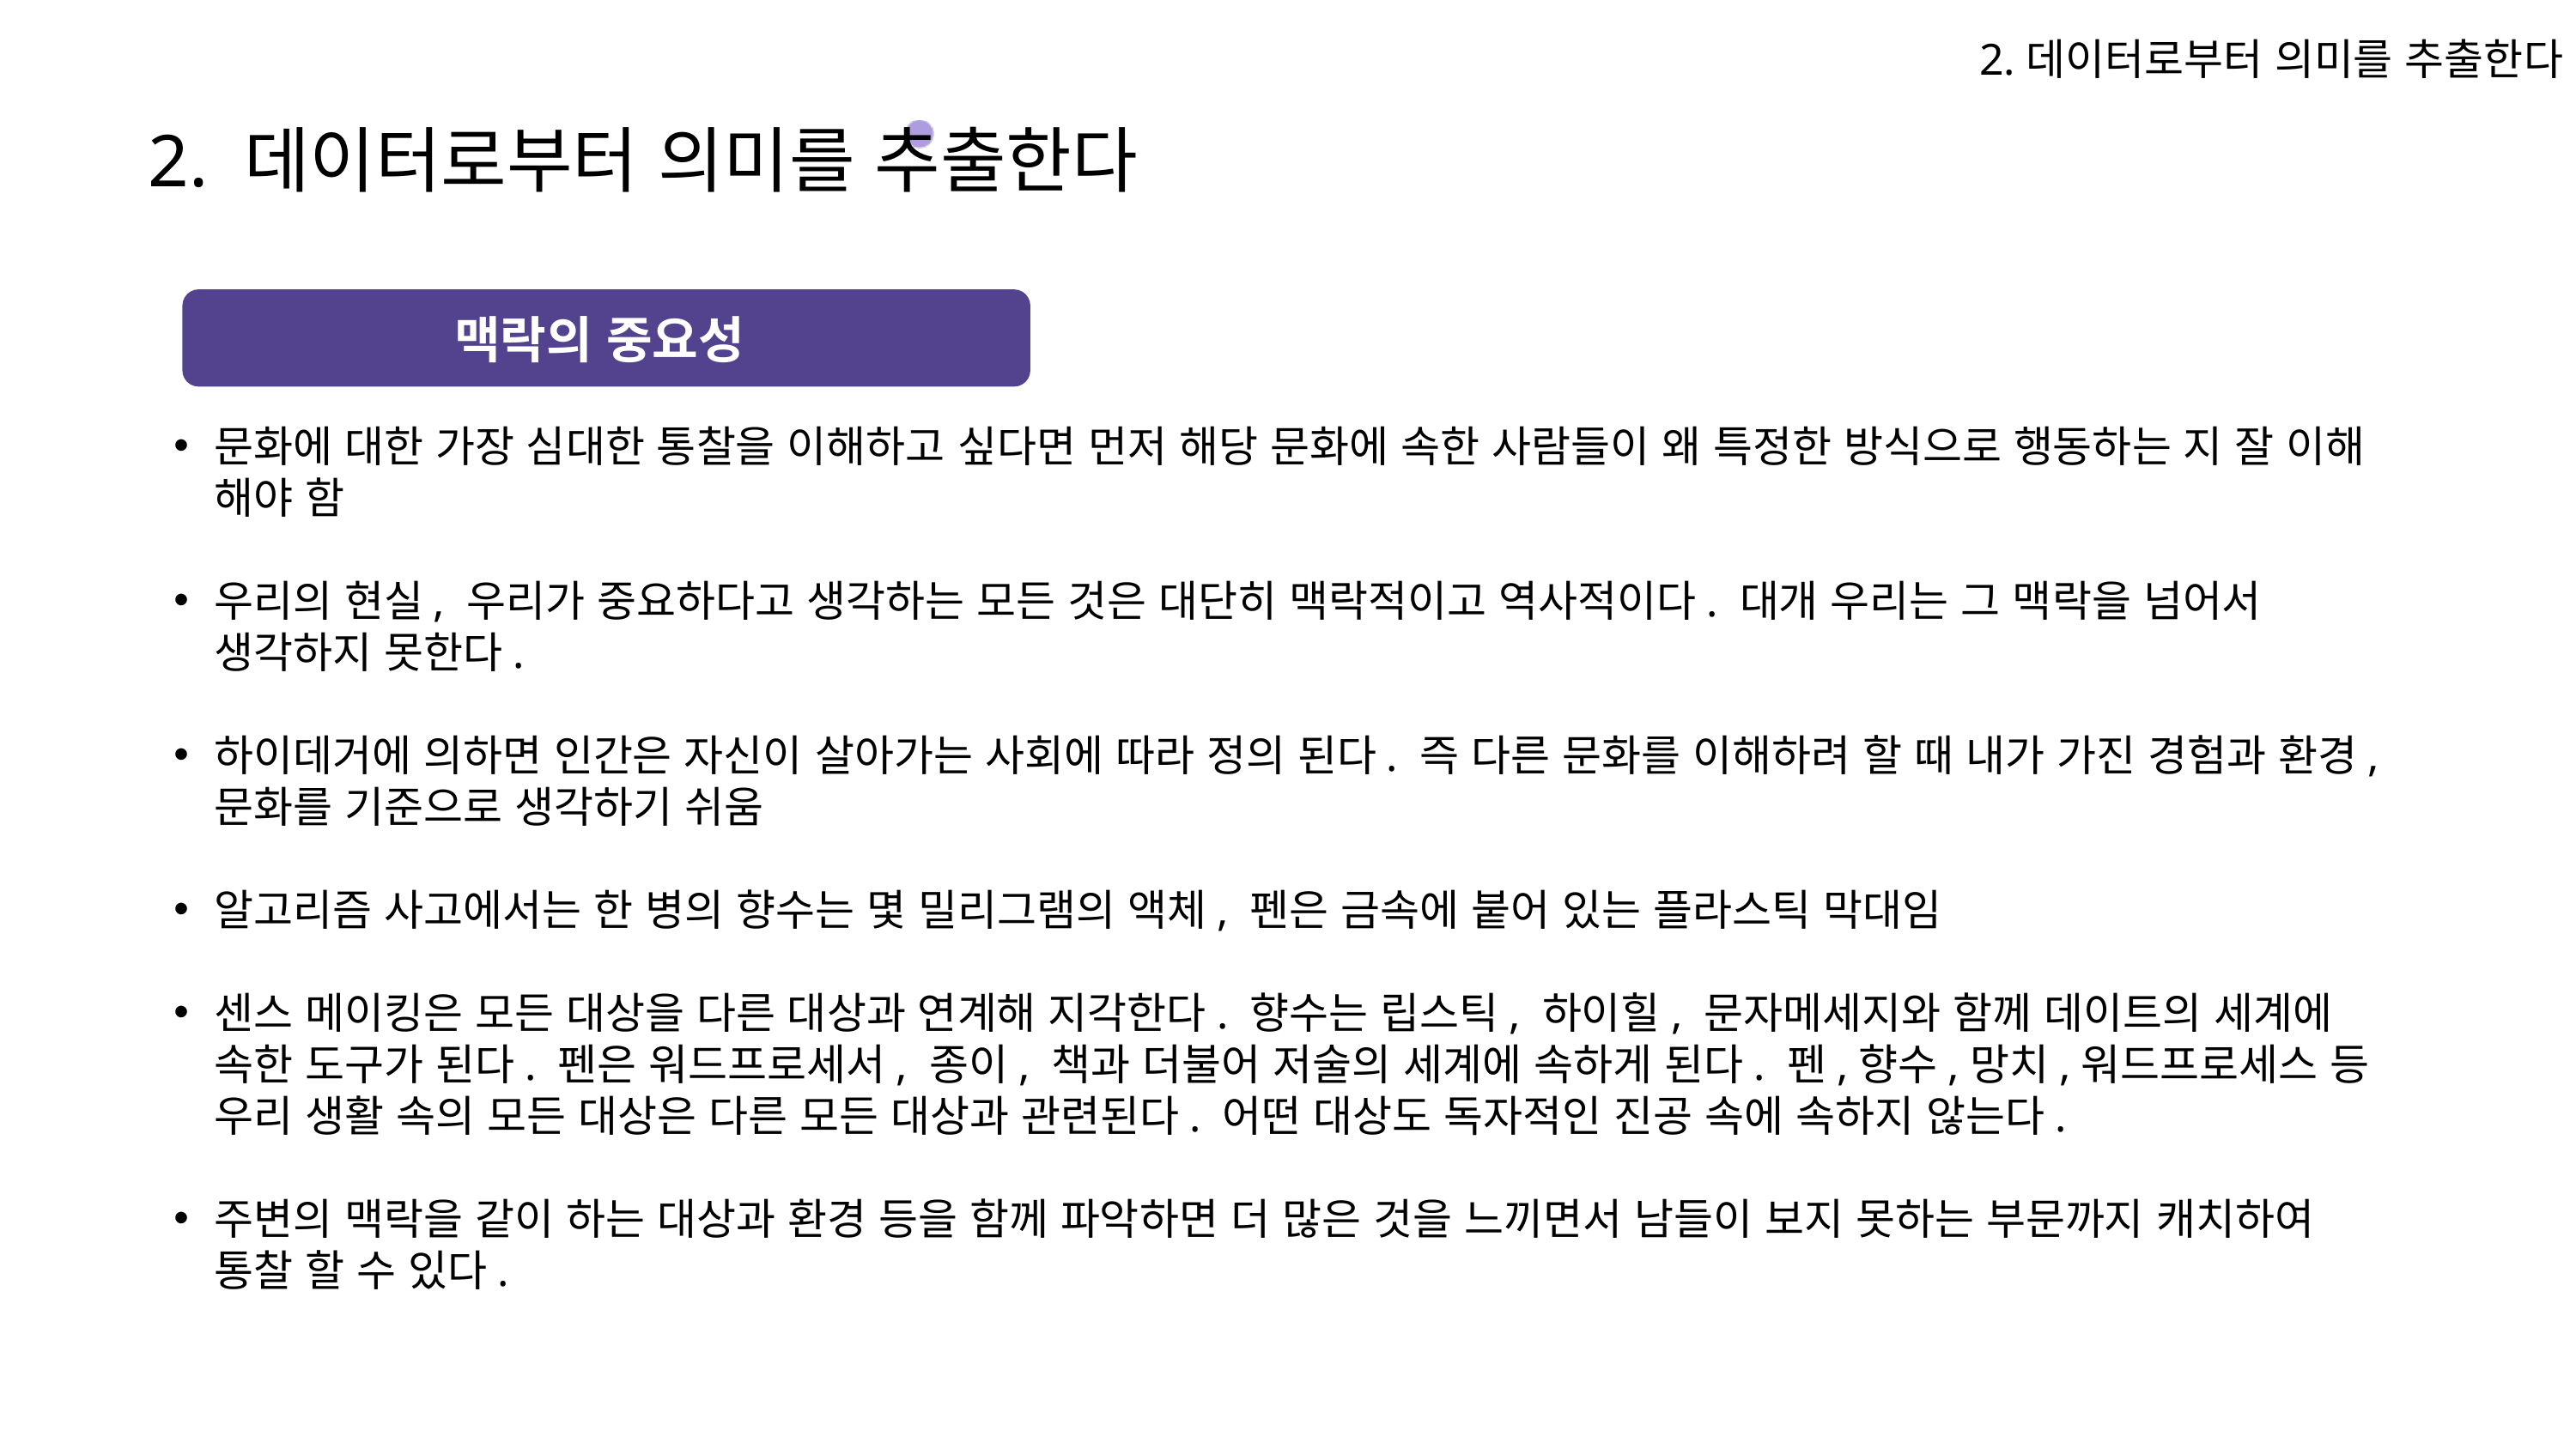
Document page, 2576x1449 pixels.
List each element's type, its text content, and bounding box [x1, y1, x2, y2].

text_box 문화에 대한 가장 심대한 통찰을 이해하고 싶다면 먼저 해당 문화에 속한 사람들이 왜 특정한 방식으로 행동하는 지 잘 이해 해야 함 우리의 현실, 우리가 중요하다고 생각하는 모든 것은 대단히 맥락적이고 역사적이다. 대개 우리는 그 맥락을 넘어서 생각하지 못한다. 하이데거에 의하면 인간은 자신이 살아가는 사회에 따라 정의 된다. 즉 다른 문화를 이해하려 할 때 내가 가진 경험과 환경, 문화를 기준으로 생각하기 쉬움 알고리즘 사고에서는 한 병의 향수는 몇 밀리그램의 액체, 펜은 금속에 붙어 있는 플라스틱 막대임 센스 메이킹은 모든 대상을 다른 대상과 연계해 지각한다. 향수는 립스틱, 하이힐, 문자메세지와 함께 데이트의 세계에 속한 도구가 된다. 펜은 워드프로세서, 종이, 책과 더불어 저술의 세계에 속하게 된다. 펜,향수,망치,워드프로세스 등 우리 생활 속의 모든 대상은 다른 모든 대상과 관련된다. 어떤 대상도 독자적인 진공 속에 속하지 않는다. 주변의 맥락을 같이 하는 대상과 환경 등을 함께 파악하면 더 많은 것을 느끼면서 남들이 보지 못하는 부문까지 캐치하여 통찰 할 수 있다. [161, 413, 2404, 1353]
text_box 2. 데이터로부터 의미를 추출한다 [136, 108, 2522, 208]
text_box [906, 120, 934, 149]
text_box 맥락의 중요성 [180, 287, 1033, 389]
text_box 2.데이터로부터 의미를 추출한다 [1352, 26, 2576, 90]
